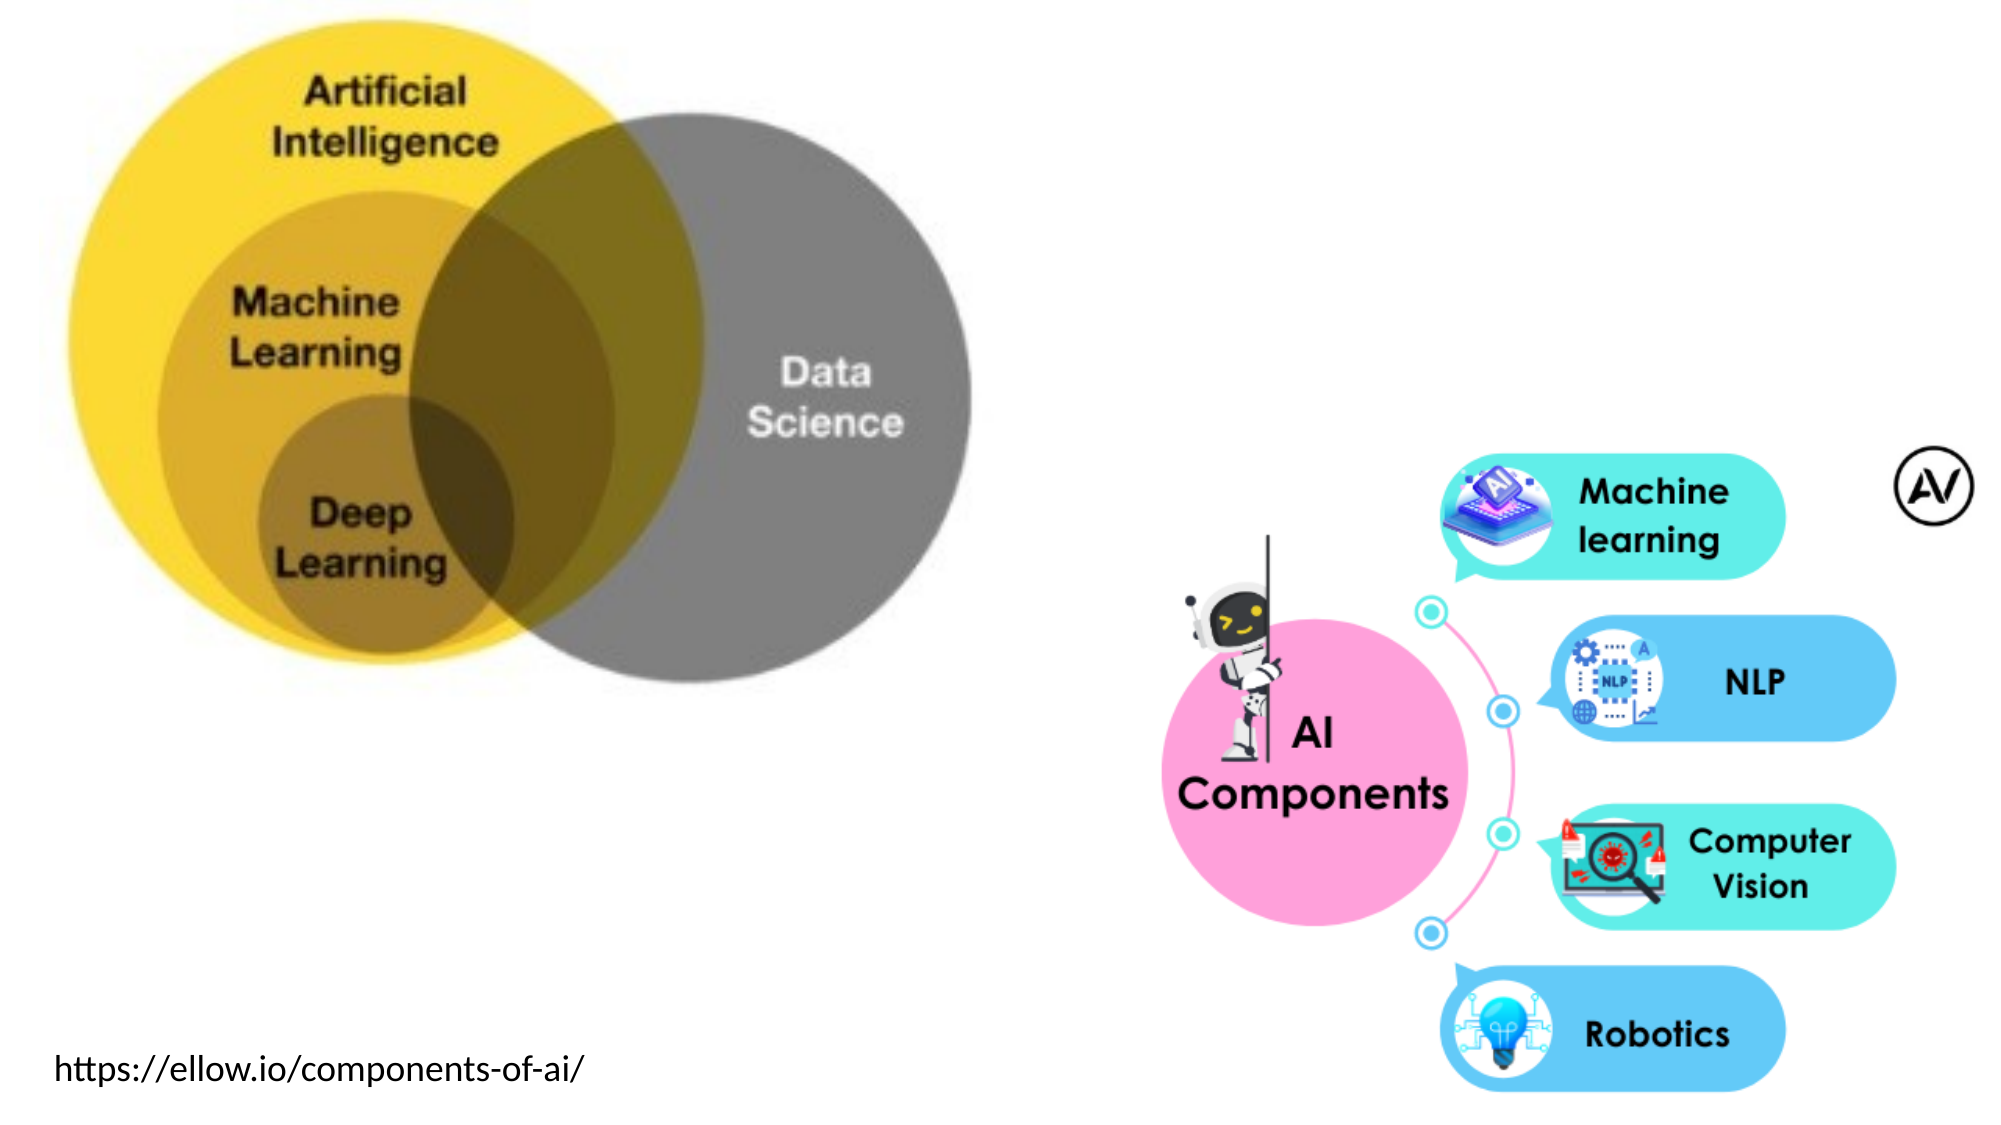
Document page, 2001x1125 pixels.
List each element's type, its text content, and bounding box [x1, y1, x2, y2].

picture [1062, 421, 2000, 1125]
picture [39, 0, 1000, 725]
text_box https://ellow.io/components-of-ai/ [39, 1036, 1040, 1097]
